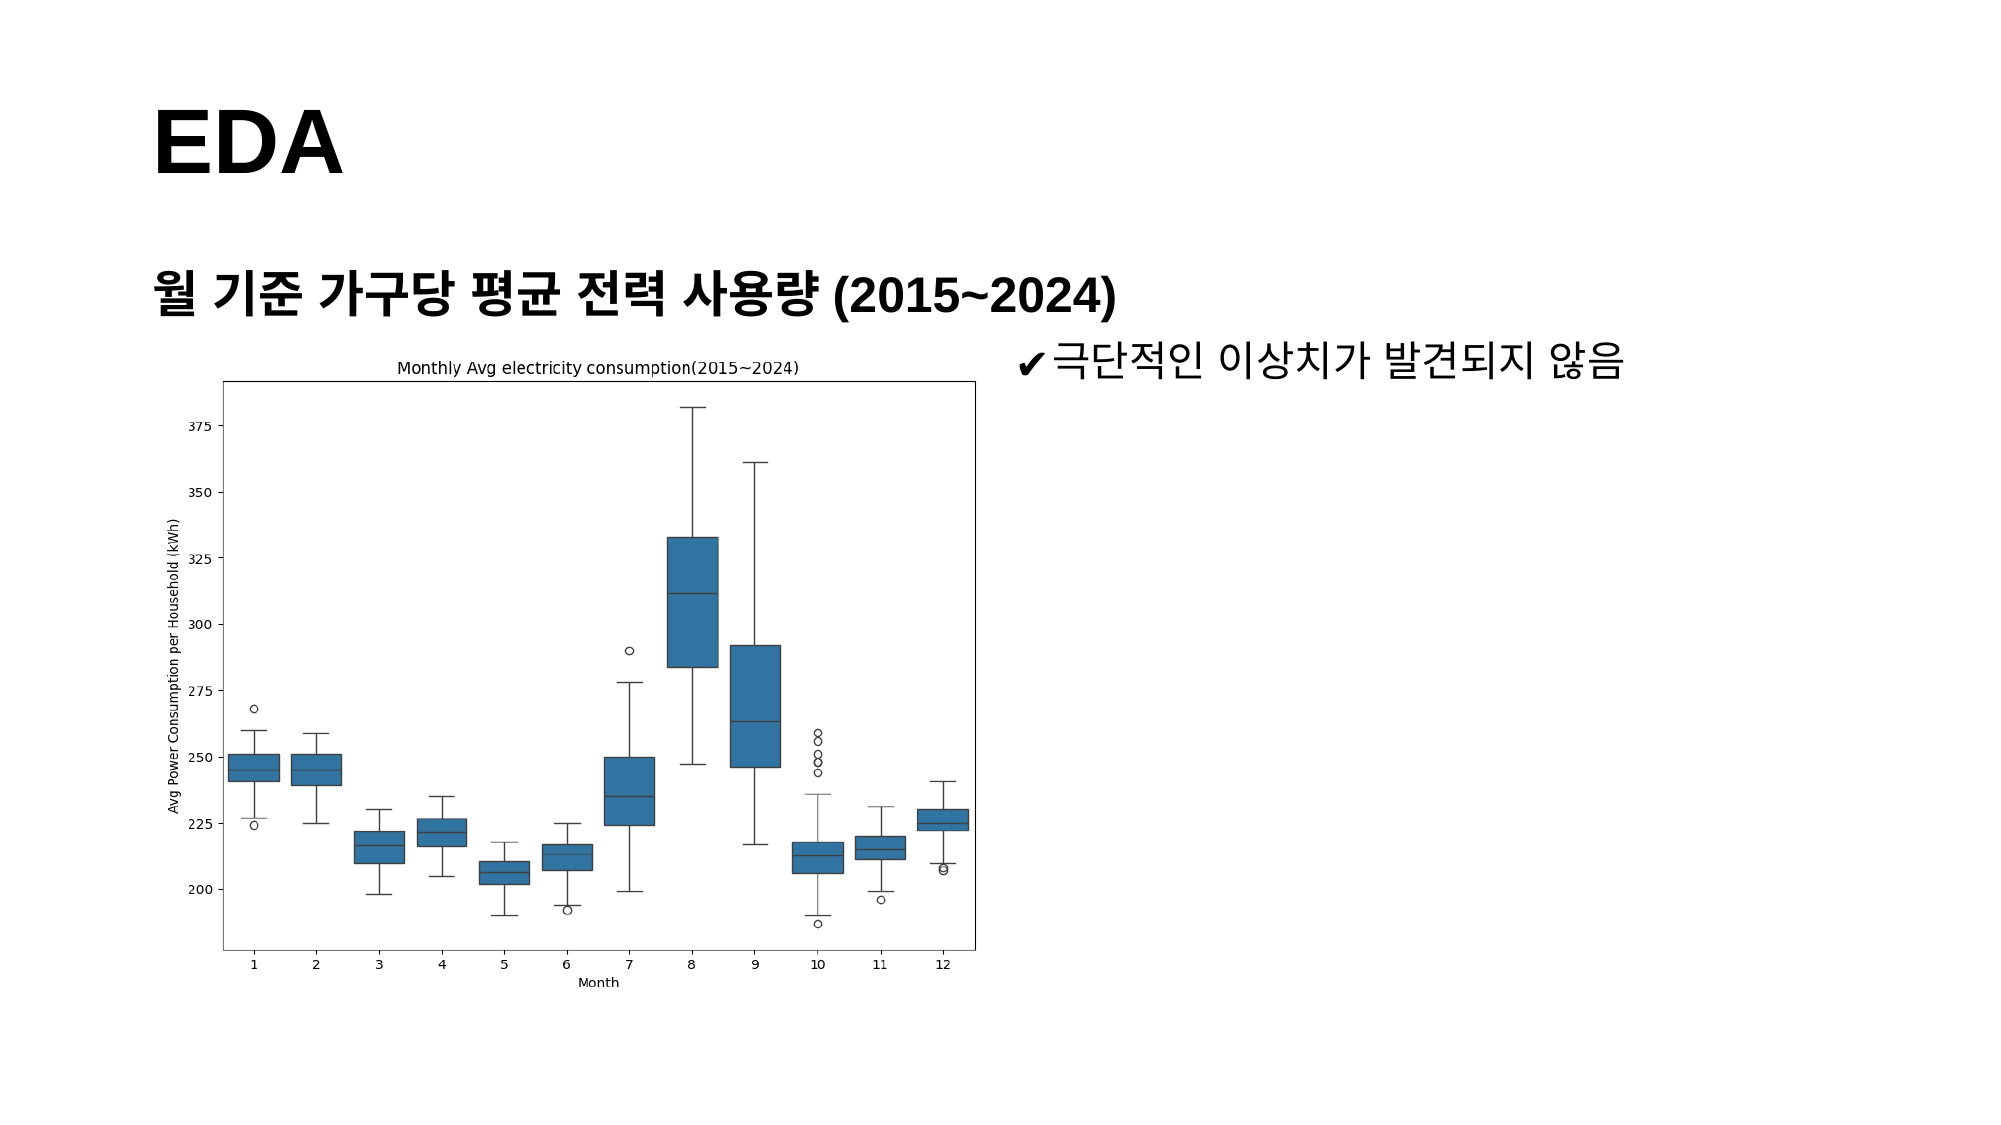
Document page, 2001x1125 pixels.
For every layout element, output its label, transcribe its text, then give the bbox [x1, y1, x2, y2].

list 극단적인 이상치가 발견되지 않음 [999, 333, 1862, 1016]
picture [158, 351, 983, 998]
title EDA [137, 59, 1863, 227]
list 월 기준 가구당 평균 전력 사용량(2015~2024) [137, 233, 1863, 332]
